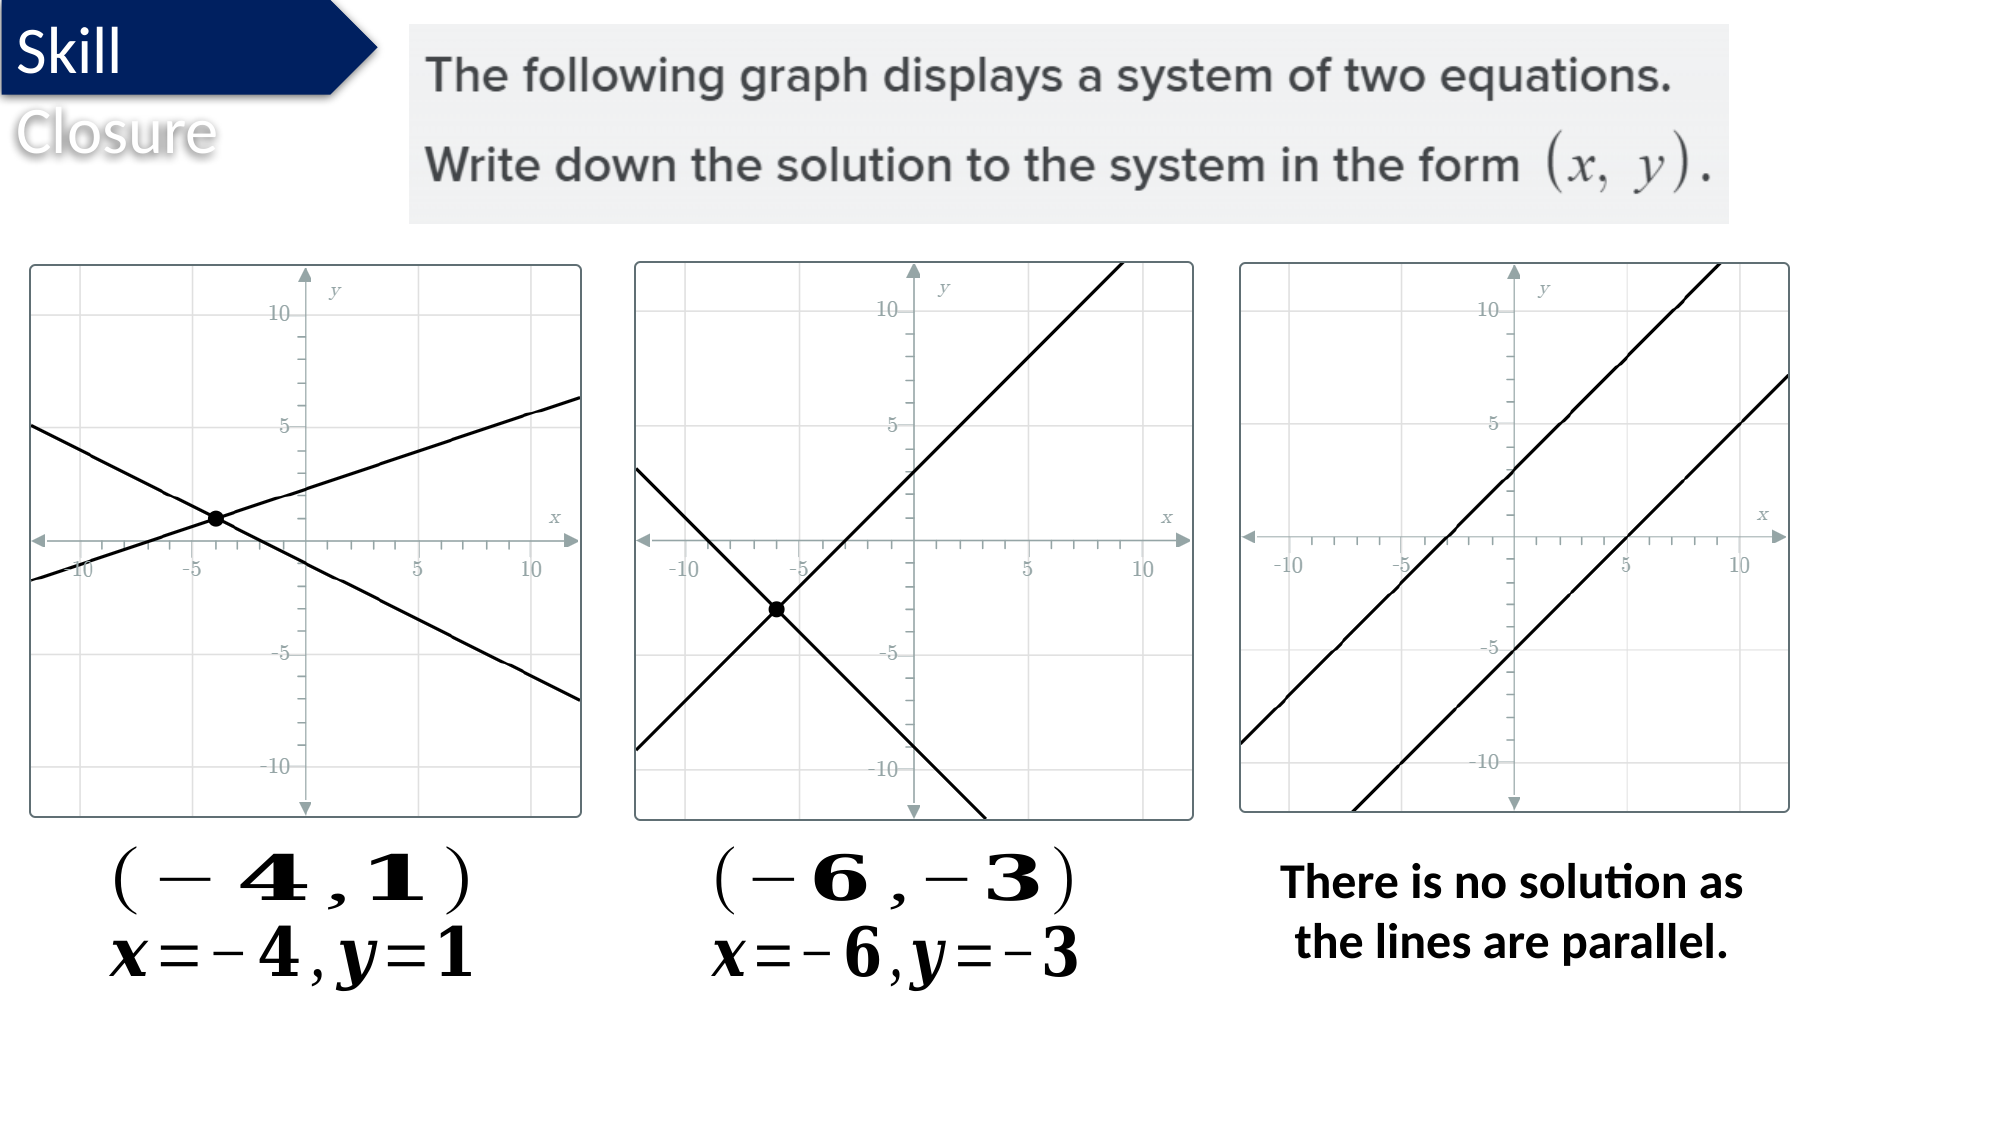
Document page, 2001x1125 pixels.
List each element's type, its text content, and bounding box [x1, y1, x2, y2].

text_box There is no solution as the lines are parallel. [1236, 841, 1788, 977]
picture [17, 245, 596, 831]
picture [622, 252, 1203, 831]
text_box Skill Closure [1, 0, 378, 95]
picture [409, 24, 1729, 224]
picture [1229, 252, 1799, 821]
